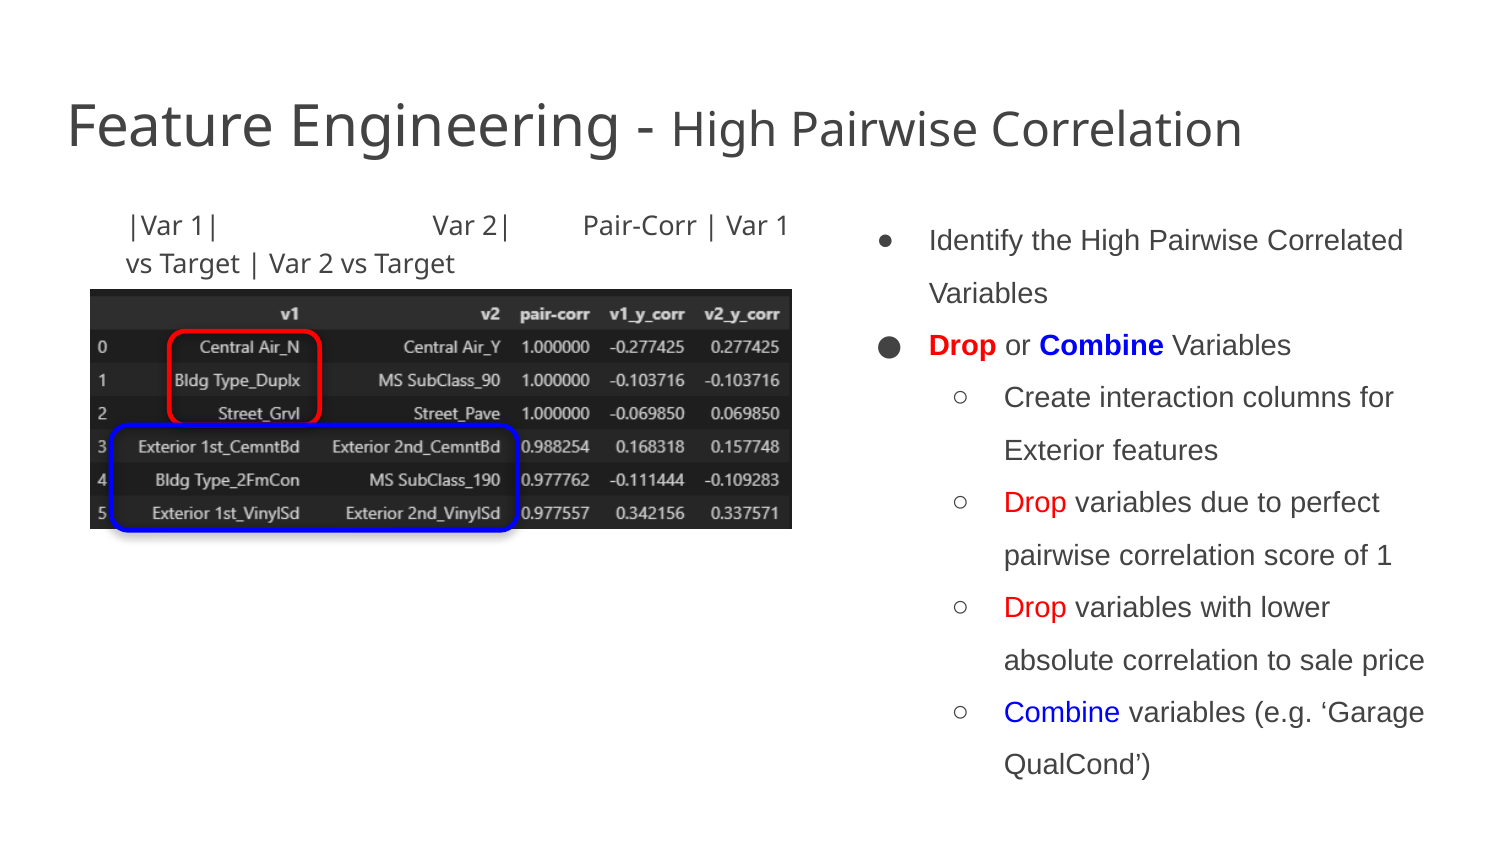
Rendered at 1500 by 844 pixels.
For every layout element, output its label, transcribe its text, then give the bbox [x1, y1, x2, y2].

title Feature Engineering - High Pairwise Correlation [51, 72, 1449, 167]
text_box |Var 1| Var 2| Pair-Corr | Var 1 vs Target | Var 2 vs Target [110, 188, 813, 294]
picture [89, 289, 793, 529]
list Identify the High Pairwise Correlated Variables Drop or Combine Variables Create interaction columns for Exterior features Drop variables due to perfect pairwise correlation score of 1 Drop variables with lower absolute correlation to sale price Combine variables (e.g. ‘Garage QualCond’) [838, 189, 1449, 798]
